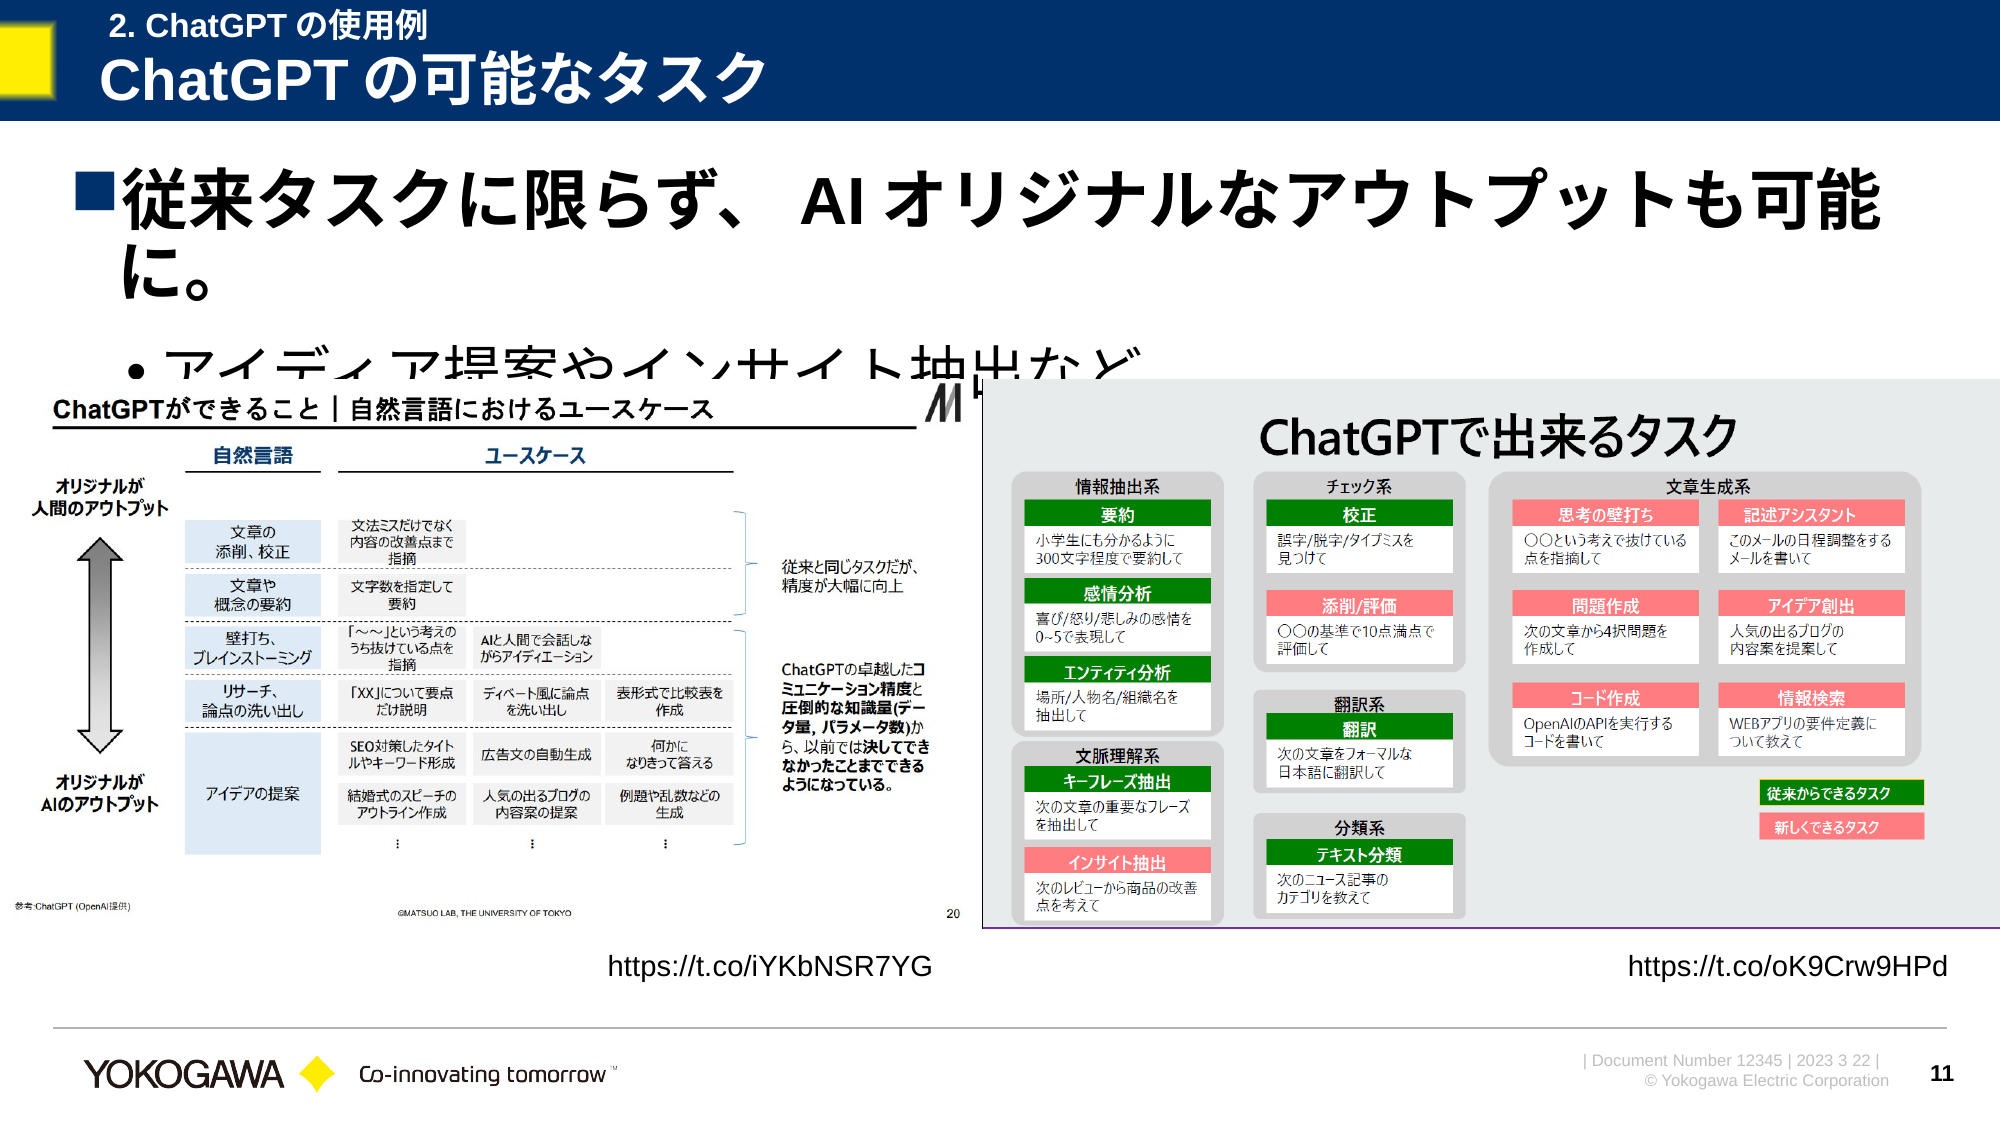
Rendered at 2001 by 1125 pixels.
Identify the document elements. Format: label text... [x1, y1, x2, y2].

picture [83, 1055, 617, 1093]
text_box 2. ChatGPTの使用例 [93, 0, 836, 52]
picture [982, 379, 2000, 929]
slide_number 11 [1904, 1042, 1970, 1103]
text_box https://t.co/oK9Crw9HPd [1577, 939, 2000, 990]
text_box https://t.co/iYKbNSR7YG [559, 939, 982, 990]
picture [0, 6, 69, 115]
title ChatGPTの可能なタスク [84, 39, 1955, 125]
text_box 従来タスクに限らず、AIオリジナルなアウトプットも可能に。 アイディア提案やインサイト抽出など。 [56, 159, 1944, 255]
picture [7, 379, 965, 919]
